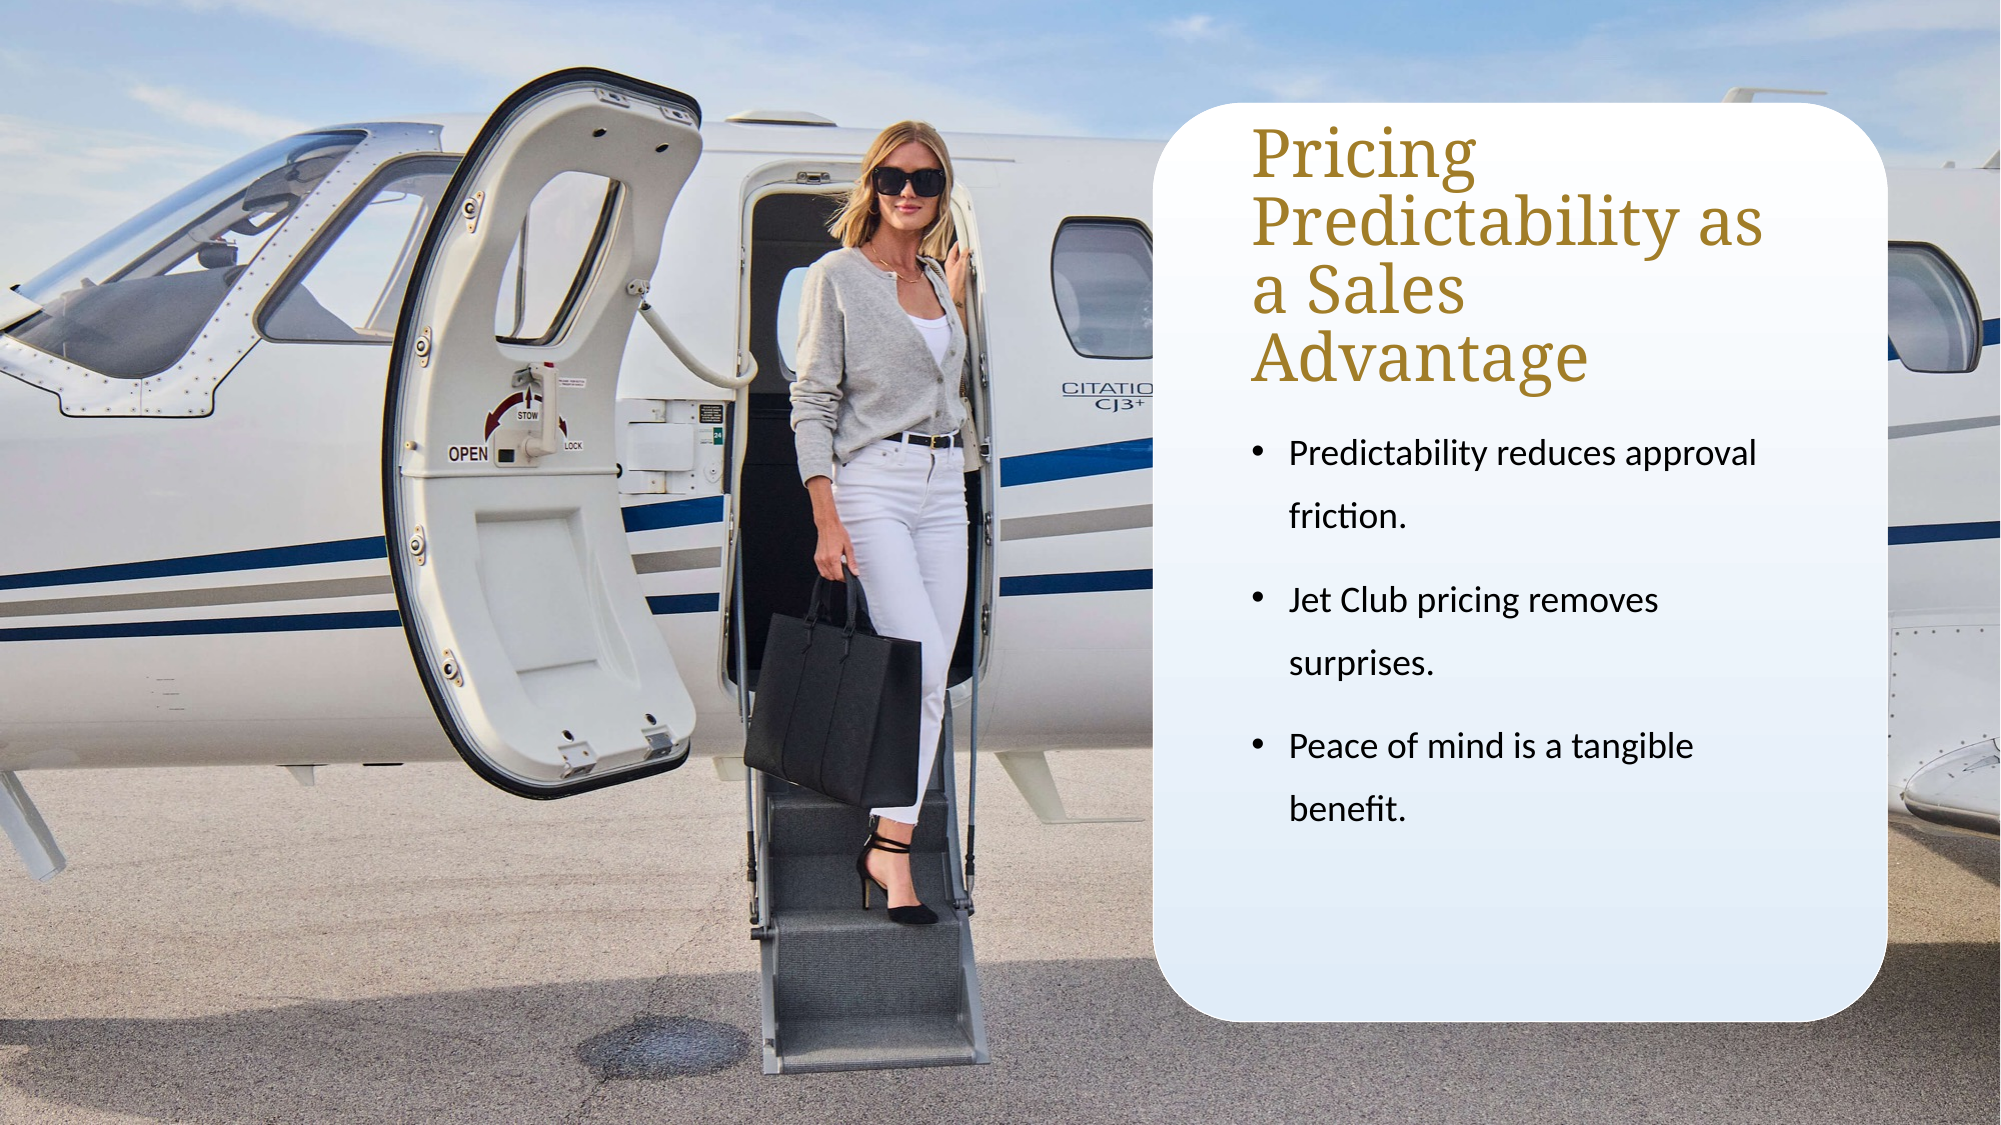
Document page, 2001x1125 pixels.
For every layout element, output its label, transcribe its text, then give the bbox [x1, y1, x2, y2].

picture [0, 0, 2001, 1125]
text_box [1151, 101, 1889, 1024]
title Pricing Predictability as a Sales Advantage [1236, 150, 1813, 368]
list Predictability reduces approval friction. Jet Club pricing removes surprises. Peace of mind is a tangible benefit. [1236, 402, 1813, 975]
